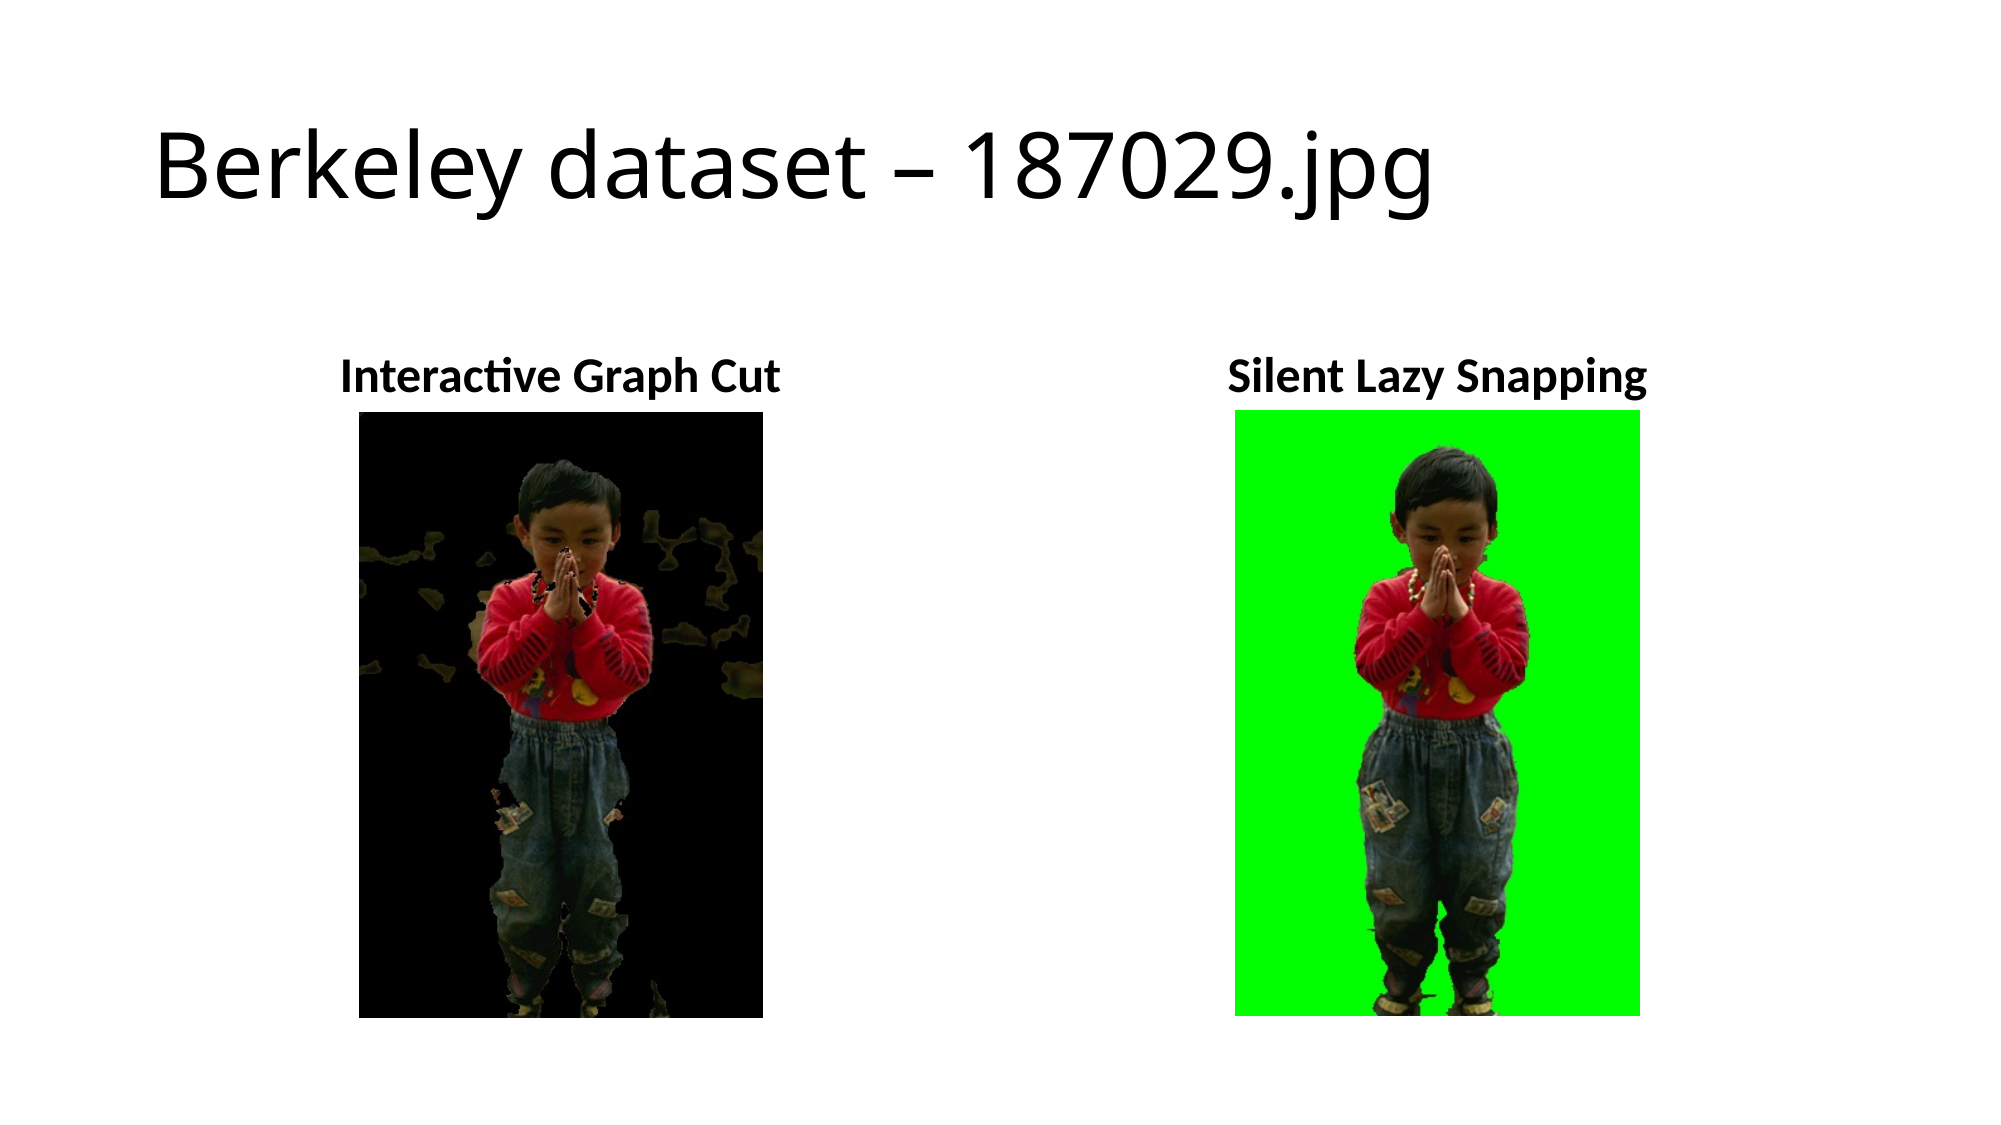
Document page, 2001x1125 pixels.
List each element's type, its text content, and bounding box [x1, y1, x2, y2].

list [1235, 410, 1640, 1016]
list Interactive Graph Cut [137, 275, 984, 411]
title Berkeley dataset – 187029.jpg [137, 59, 1863, 278]
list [359, 412, 763, 1018]
list Silent Lazy Snapping [1012, 275, 1863, 411]
